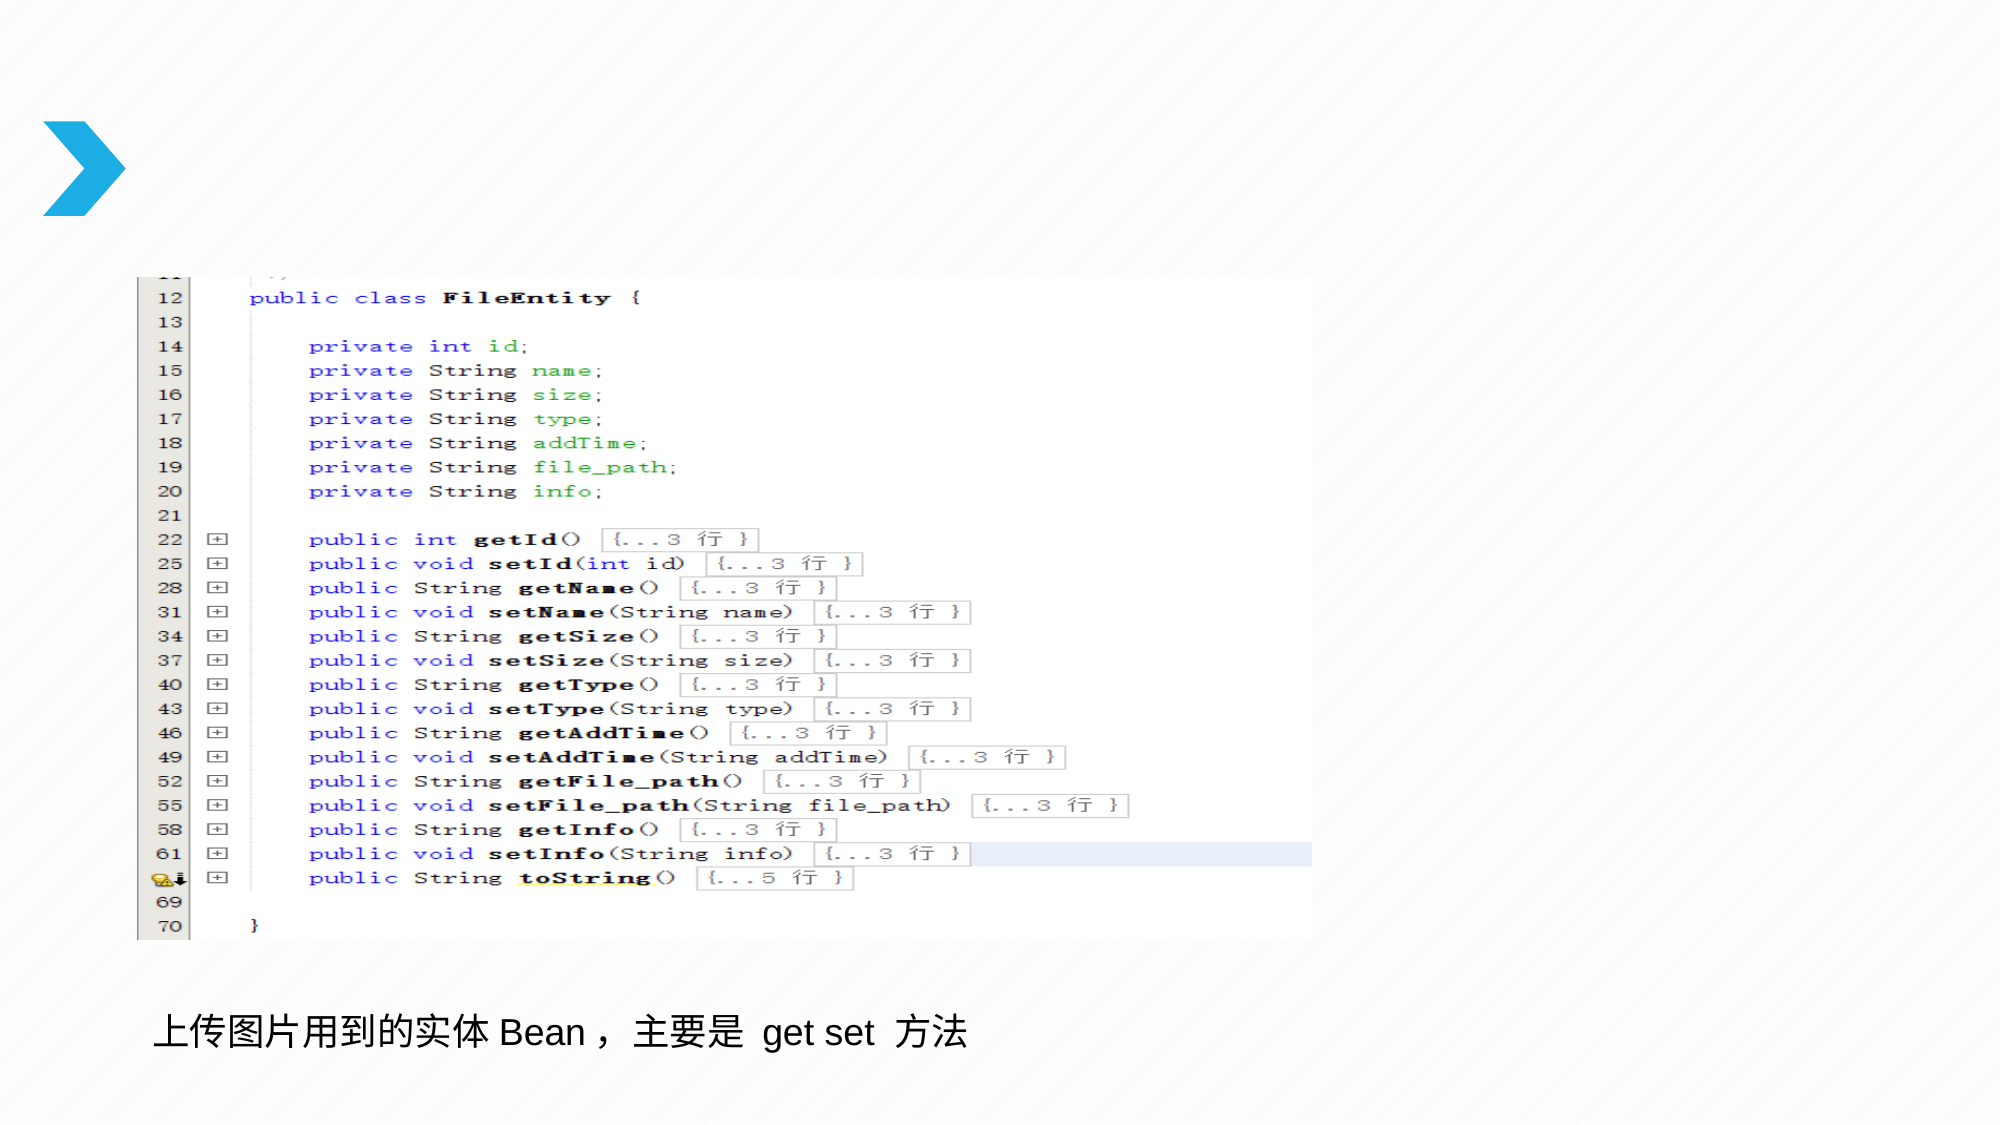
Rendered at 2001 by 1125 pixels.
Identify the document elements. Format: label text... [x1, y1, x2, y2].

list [137, 277, 1312, 940]
text_box 上传图片用到的实体Bean，主要是 get set 方法 [137, 1000, 1002, 1061]
